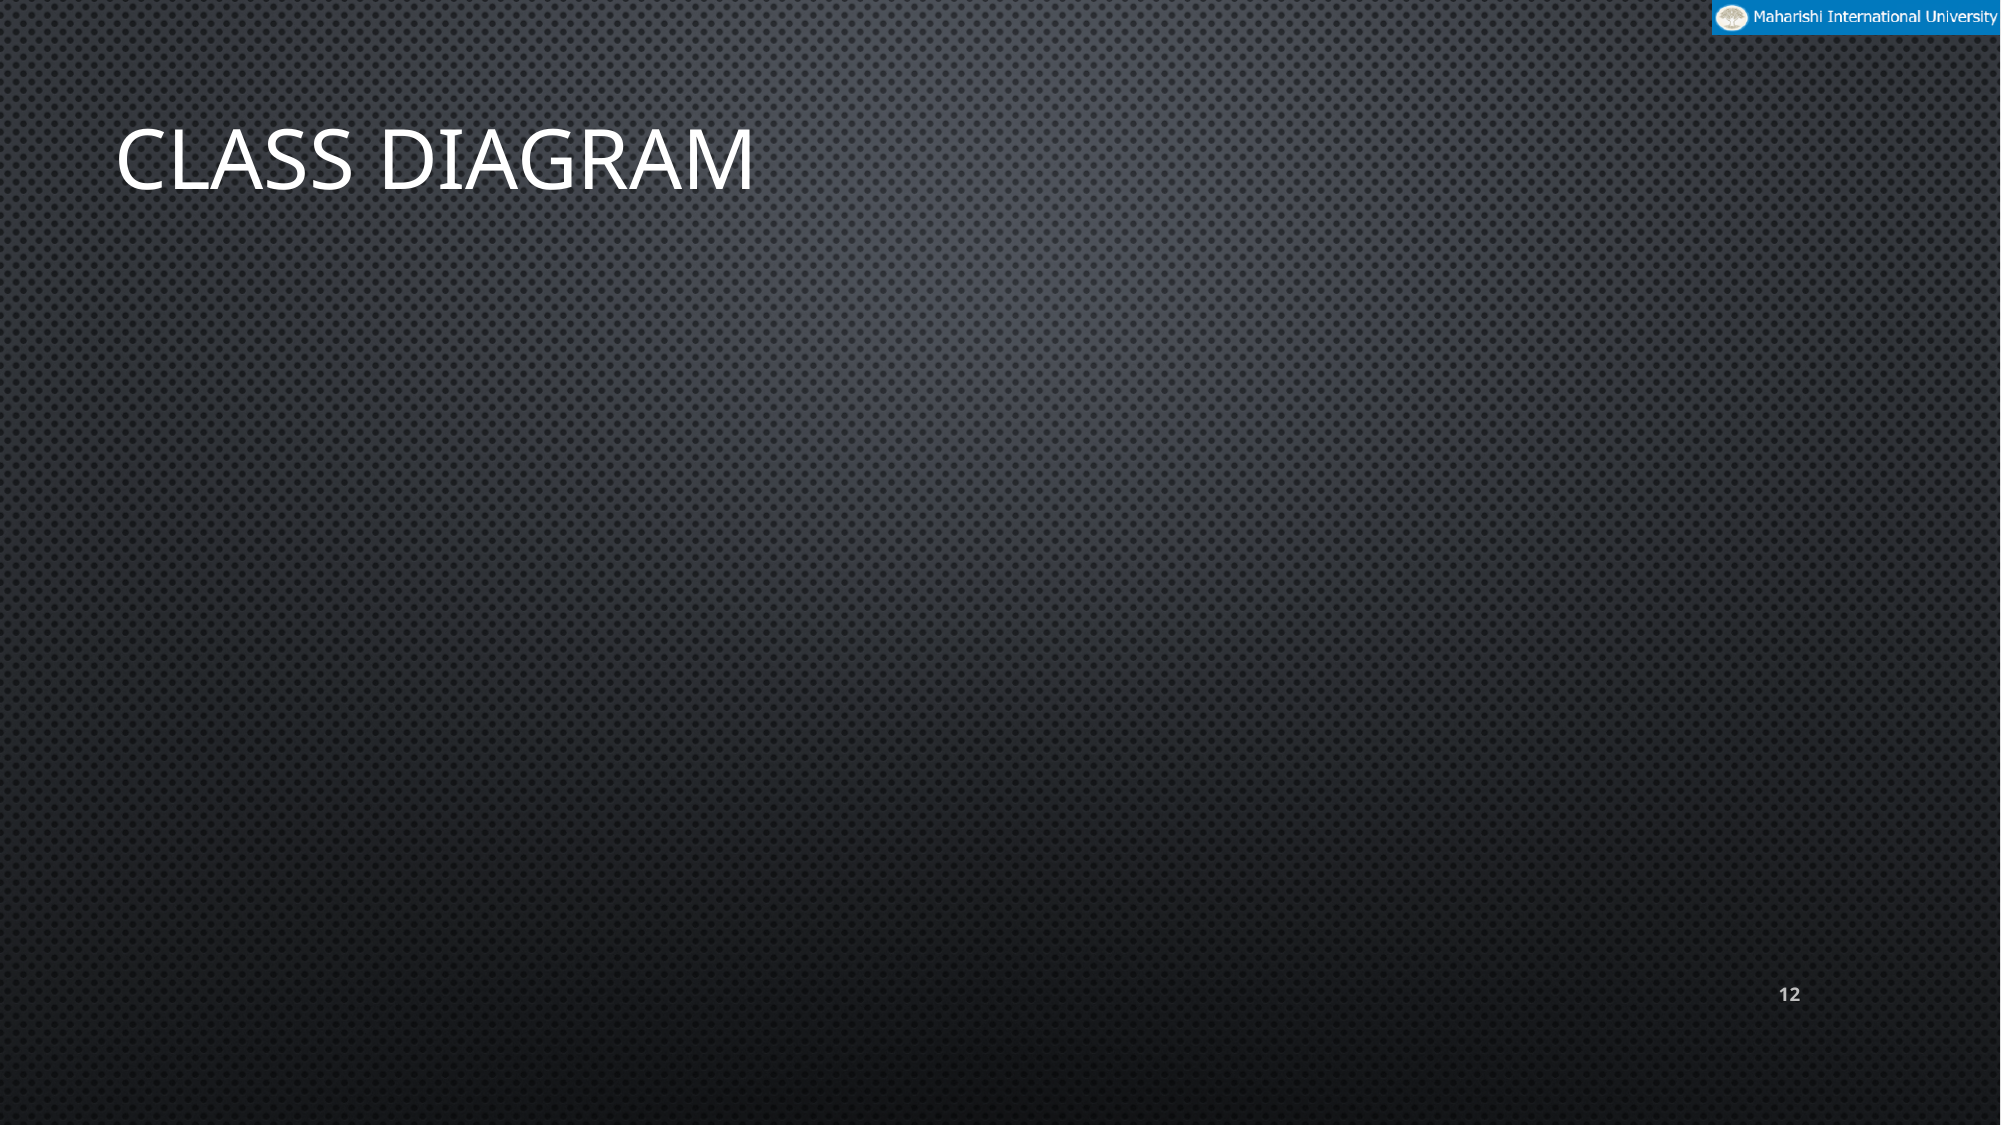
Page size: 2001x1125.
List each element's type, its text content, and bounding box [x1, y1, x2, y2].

title Class diagram [99, 0, 1725, 313]
picture [1725, 0, 2000, 35]
slide_number 12 [1724, 965, 1816, 1025]
